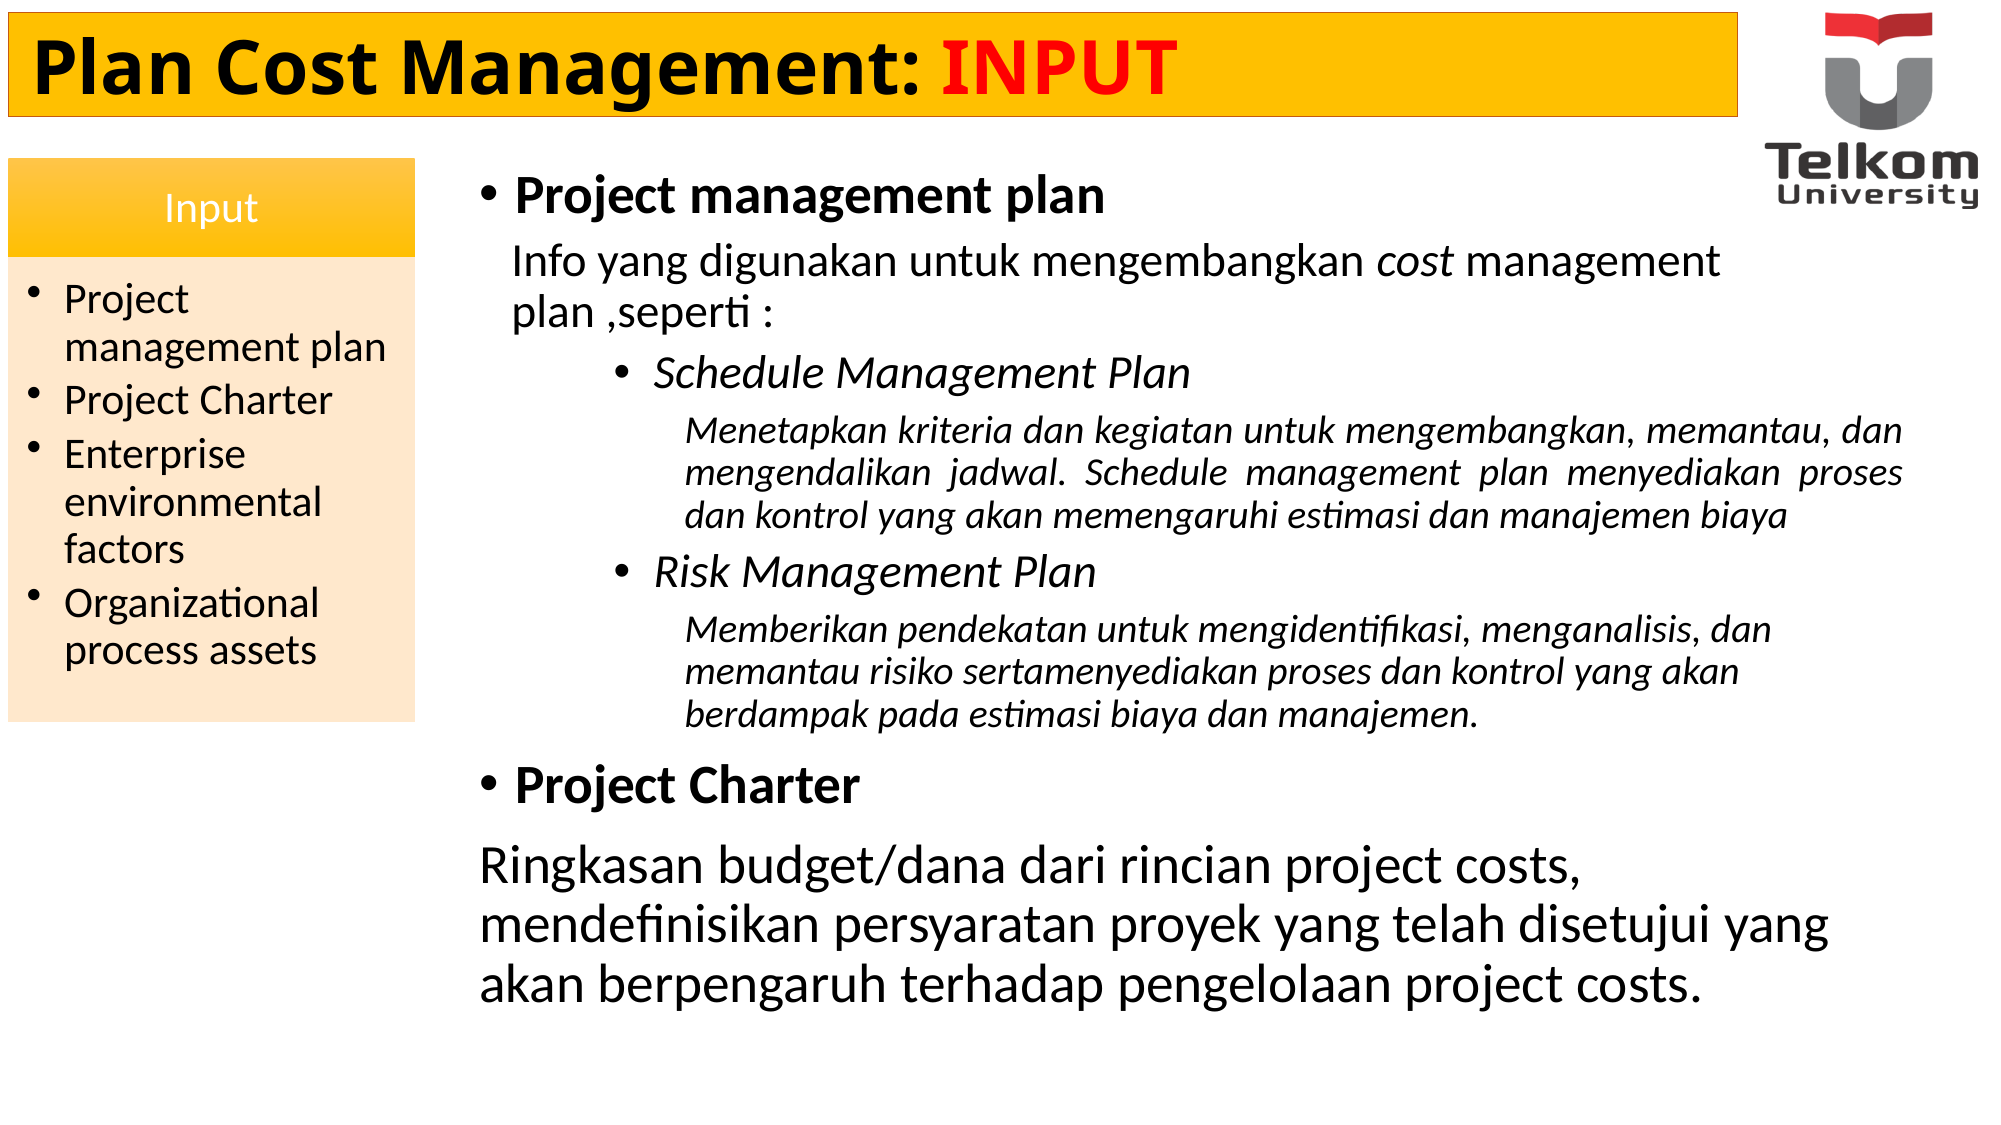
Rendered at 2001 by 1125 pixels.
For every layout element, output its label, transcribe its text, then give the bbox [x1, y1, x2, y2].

list Project management plan Info yang digunakan untuk mengembangkan cost management plan ,seperti : Schedule Management Plan Menetapkan kriteria dan kegiatan untuk mengembangkan, memantau, dan mengendalikan jadwal. Schedule management plan menyediakan proses dan kontrol yang akan memengaruhi estimasi dan manajemen biaya Risk Management Plan Memberikan pendekatan untuk mengidentifikasi, menganalisis, dan memantau risiko sertamenyediakan proses dan kontrol yang akan berdampak pada estimasi biaya dan manajemen. Project Charter Ringkasan budget/dana dari rincian project costs, mendefinisikan persyaratan proyek yang telah disetujui yang akan berpengaruh terhadap pengelolaan project costs. [464, 158, 1921, 1071]
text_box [8, 158, 415, 257]
picture [1764, 12, 1978, 209]
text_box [8, 257, 415, 722]
text_box Plan Cost Management: INPUT [8, 12, 1738, 117]
